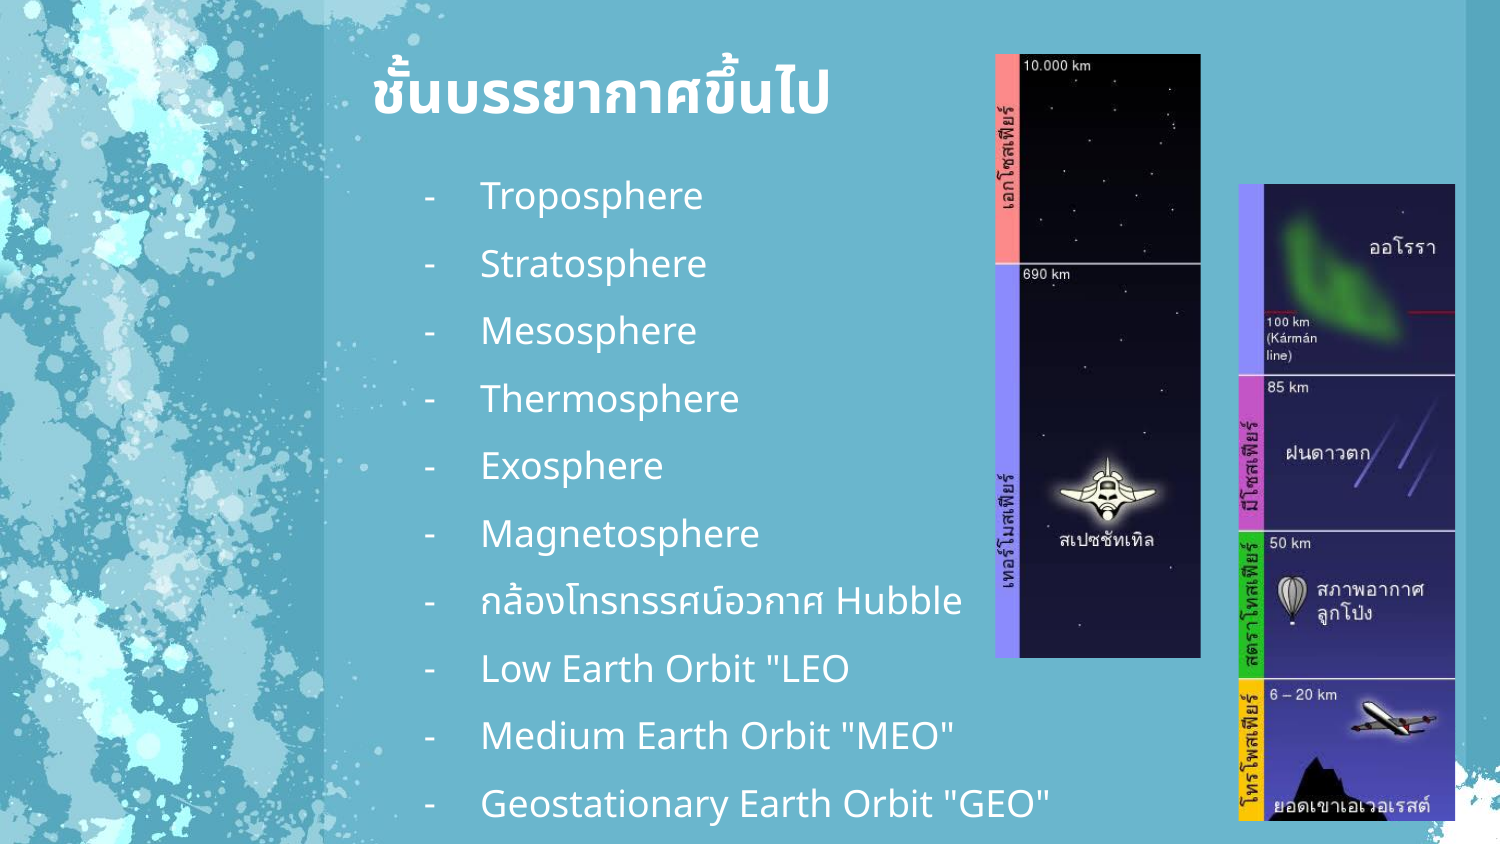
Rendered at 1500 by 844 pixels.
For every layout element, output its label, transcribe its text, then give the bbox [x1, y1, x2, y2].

text_box Troposphere Stratosphere Mesosphere Thermosphere Exosphere Magnetosphere กล้องโทรทรรศน์อวกาศ Hubble Low Earth Orbit "LEO Medium Earth Orbit "MEO" Geostationary Earth Orbit "GEO" [390, 134, 1361, 810]
text_box ชั้นบรรยากาศขึ้นไป [356, 33, 1394, 146]
picture [0, 0, 1500, 844]
